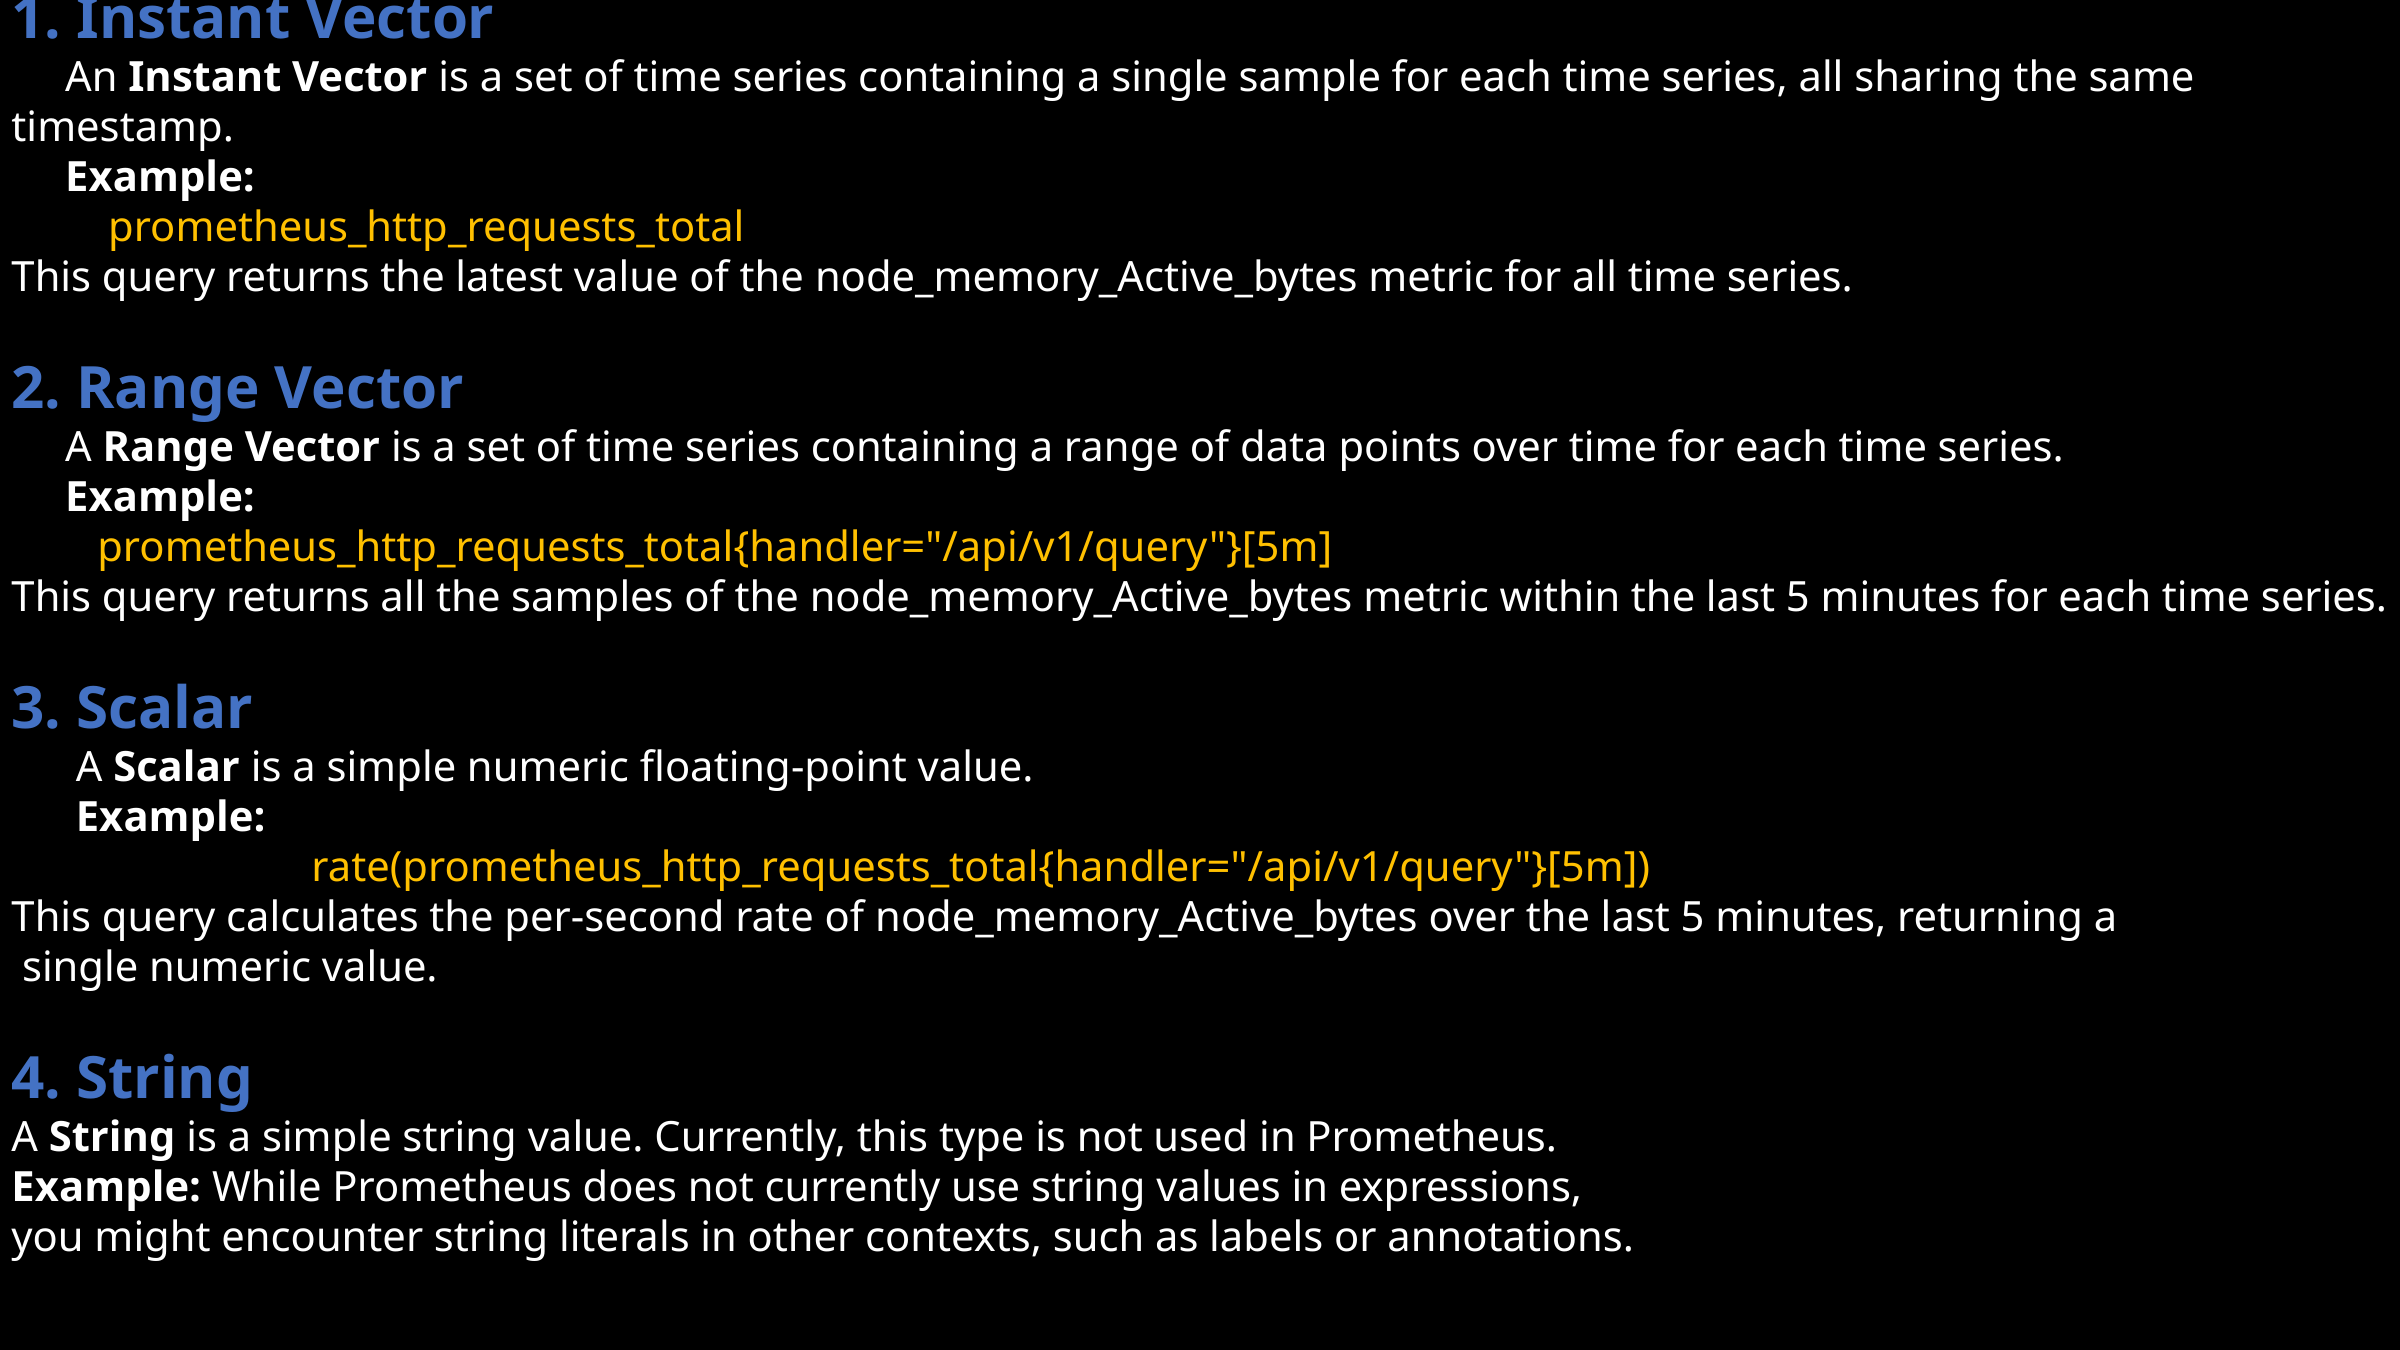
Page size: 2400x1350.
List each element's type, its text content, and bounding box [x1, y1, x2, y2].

text_box 1. Instant Vector An Instant Vector is a set of time series containing a single sample for each time series, all sharing the same timestamp. Example: prometheus_http_requests_total This query returns the latest value of the node_memory_Active_bytes metric for all time series. 2. Range Vector A Range Vector is a set of time series containing a range of data points over time for each time series. Example: prometheus_http_requests_total{handler="/api/v1/query"}[5m] This query returns all the samples of the node_memory_Active_bytes metric within the last 5 minutes for each time series. 3. Scalar A Scalar is a simple numeric floating-point value. Example: rate(prometheus_http_requests_total{handler="/api/v1/query"}[5m]) This query calculates the per-second rate of node_memory_Active_bytes over the last 5 minutes, returning a single numeric value. 4. String A String is a simple string value. Currently, this type is not used in Prometheus. Example: While Prometheus does not currently use string values in expressions, you might encounter string literals in other contexts, such as labels or annotations. [8, 0, 2392, 1260]
